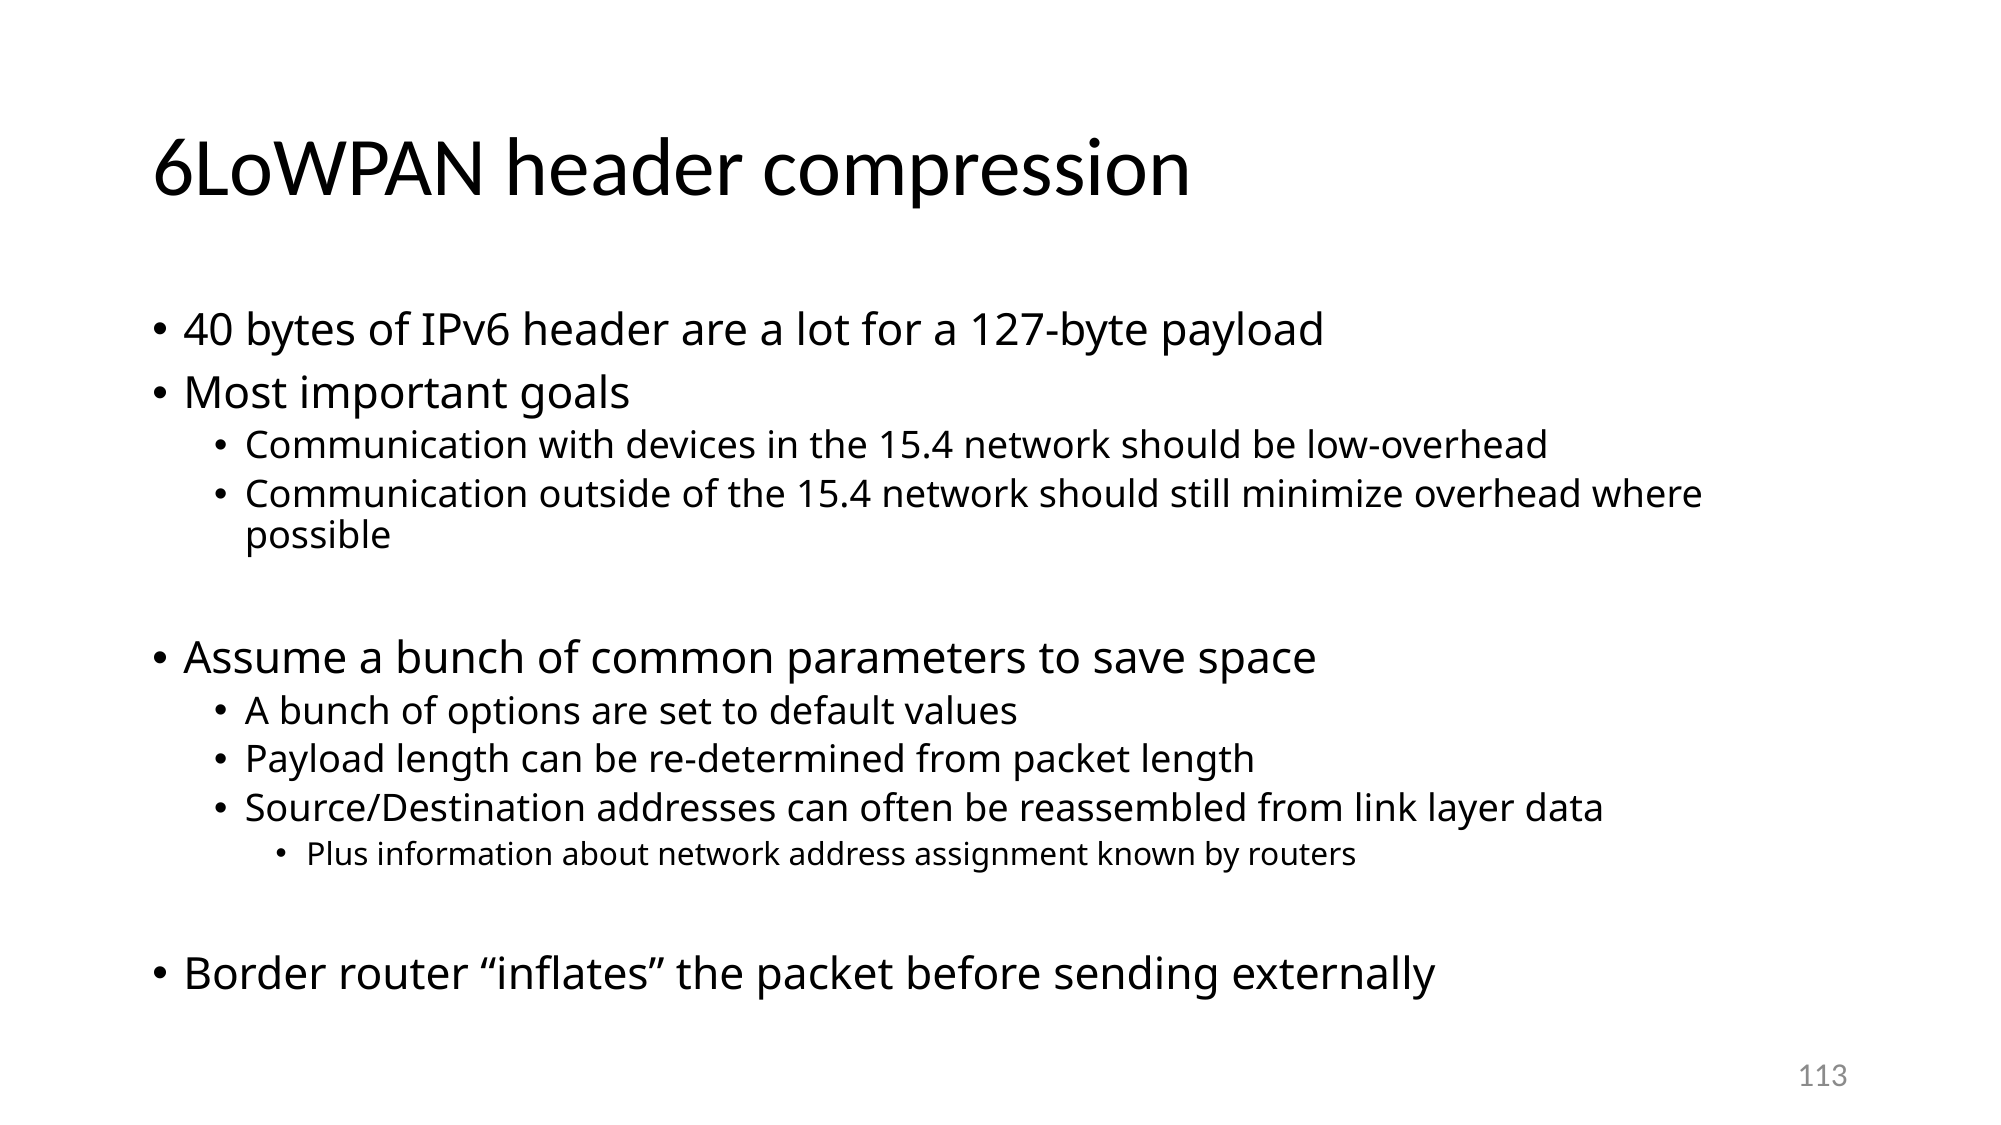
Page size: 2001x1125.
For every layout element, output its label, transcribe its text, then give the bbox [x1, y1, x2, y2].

slide_number 113 [1412, 1042, 1863, 1103]
title 6LoWPAN header compression [137, 59, 1863, 278]
list 40 bytes of IPv6 header are a lot for a 127-byte payload Most important goals Communication with devices in the 15.4 network should be low-overhead Communication outside of the 15.4 network should still minimize overhead where possible Assume a bunch of common parameters to save space A bunch of options are set to default values Payload length can be re-determined from packet length Source/Destination addresses can often be reassembled from link layer data Plus information about network address assignment known by routers Border router “inflates” the packet before sending externally [137, 299, 1863, 1014]
